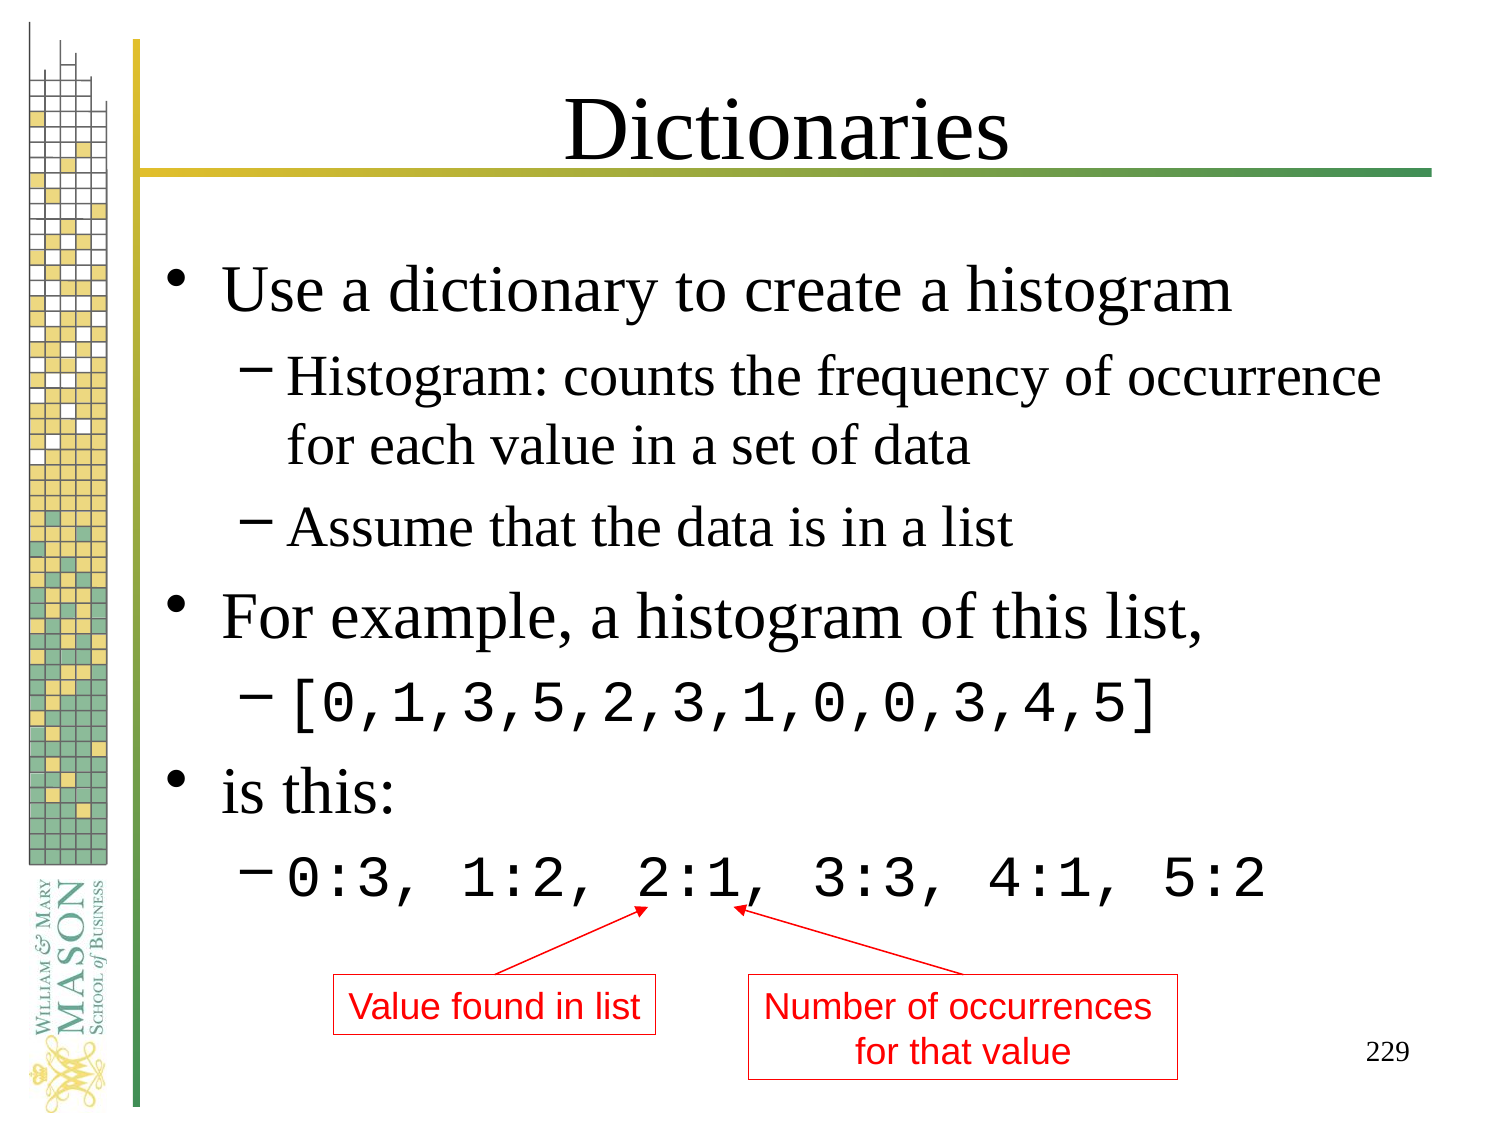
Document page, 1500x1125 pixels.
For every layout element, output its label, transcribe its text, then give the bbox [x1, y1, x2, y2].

title Dictionaries [150, 45, 1425, 200]
text_box Value found in list [333, 974, 656, 1035]
slide_number 70 [29, 879, 107, 1113]
list Use a dictionary to create a histogram Histogram: counts the frequency of occurrence for each value in a set of data Assume that the data is in a list For example, a histogram of this list, [0,1,3,5,2,3,1,0,0,3,4,5] is this: 0:3, 1:2, 2:1, 3:3, 4:1, 5:2 [150, 237, 1425, 1005]
text_box Number of occurrences for that value [748, 974, 1178, 1080]
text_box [494, 906, 649, 975]
slide_number 229 [1048, 1024, 1426, 1103]
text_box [733, 906, 964, 975]
